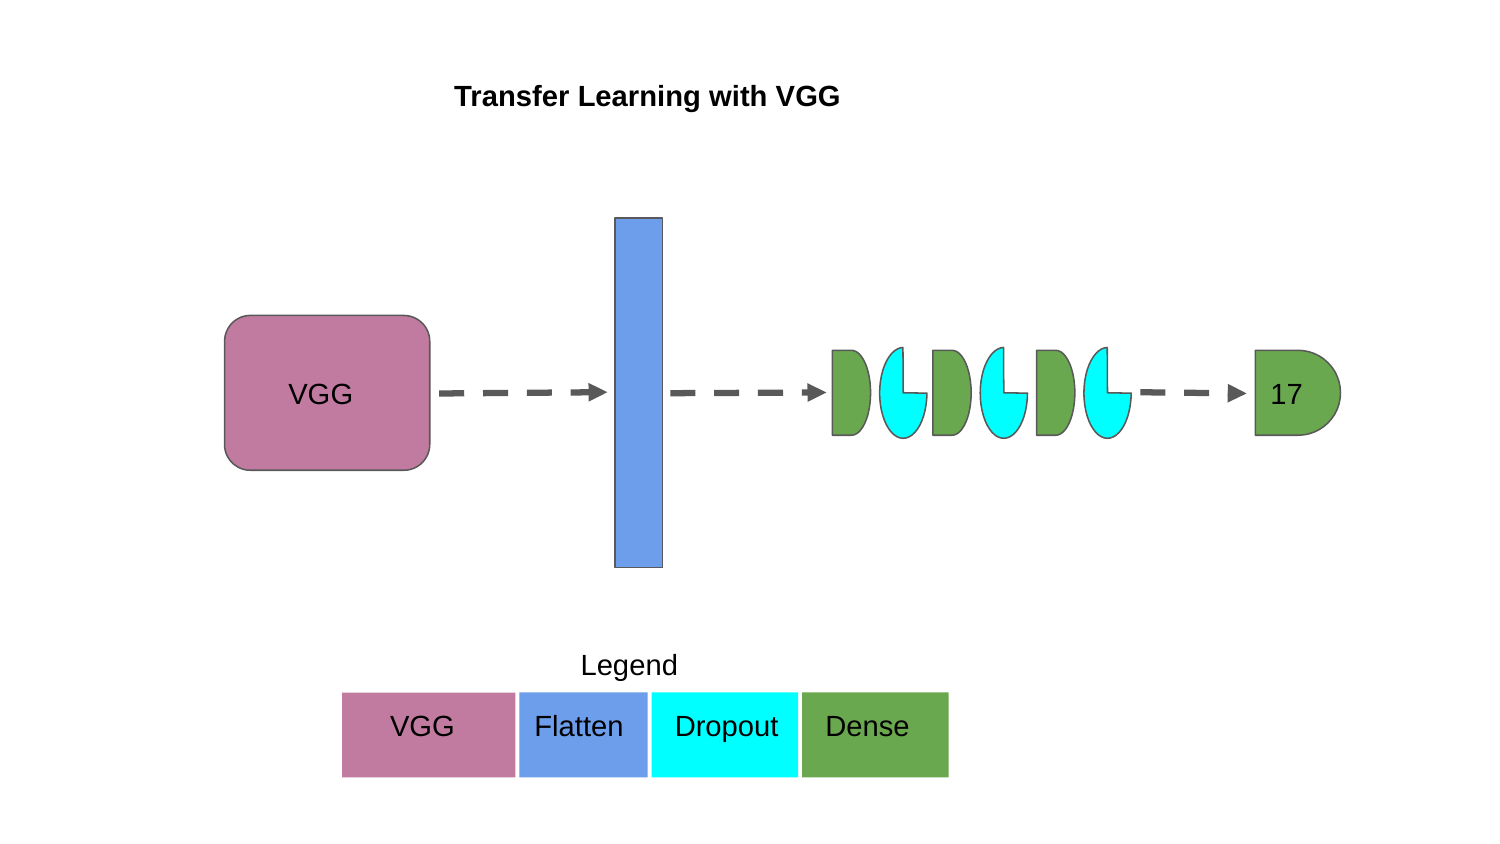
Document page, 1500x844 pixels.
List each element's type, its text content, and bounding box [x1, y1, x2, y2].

text_box 17 [1255, 350, 1341, 436]
text_box VGG [342, 692, 516, 778]
text_box [615, 217, 663, 568]
text_box [1036, 350, 1075, 436]
text_box [932, 350, 972, 436]
text_box [832, 350, 871, 436]
text_box [1083, 347, 1132, 439]
text_box Dense [802, 692, 949, 778]
text_box Flatten [519, 692, 648, 778]
text_box [879, 347, 927, 439]
text_box Transfer Learning with VGG [439, 62, 1021, 155]
text_box Legend [557, 630, 718, 693]
text_box VGG [224, 315, 430, 471]
text_box [980, 347, 1028, 439]
text_box Dropout [651, 692, 799, 778]
